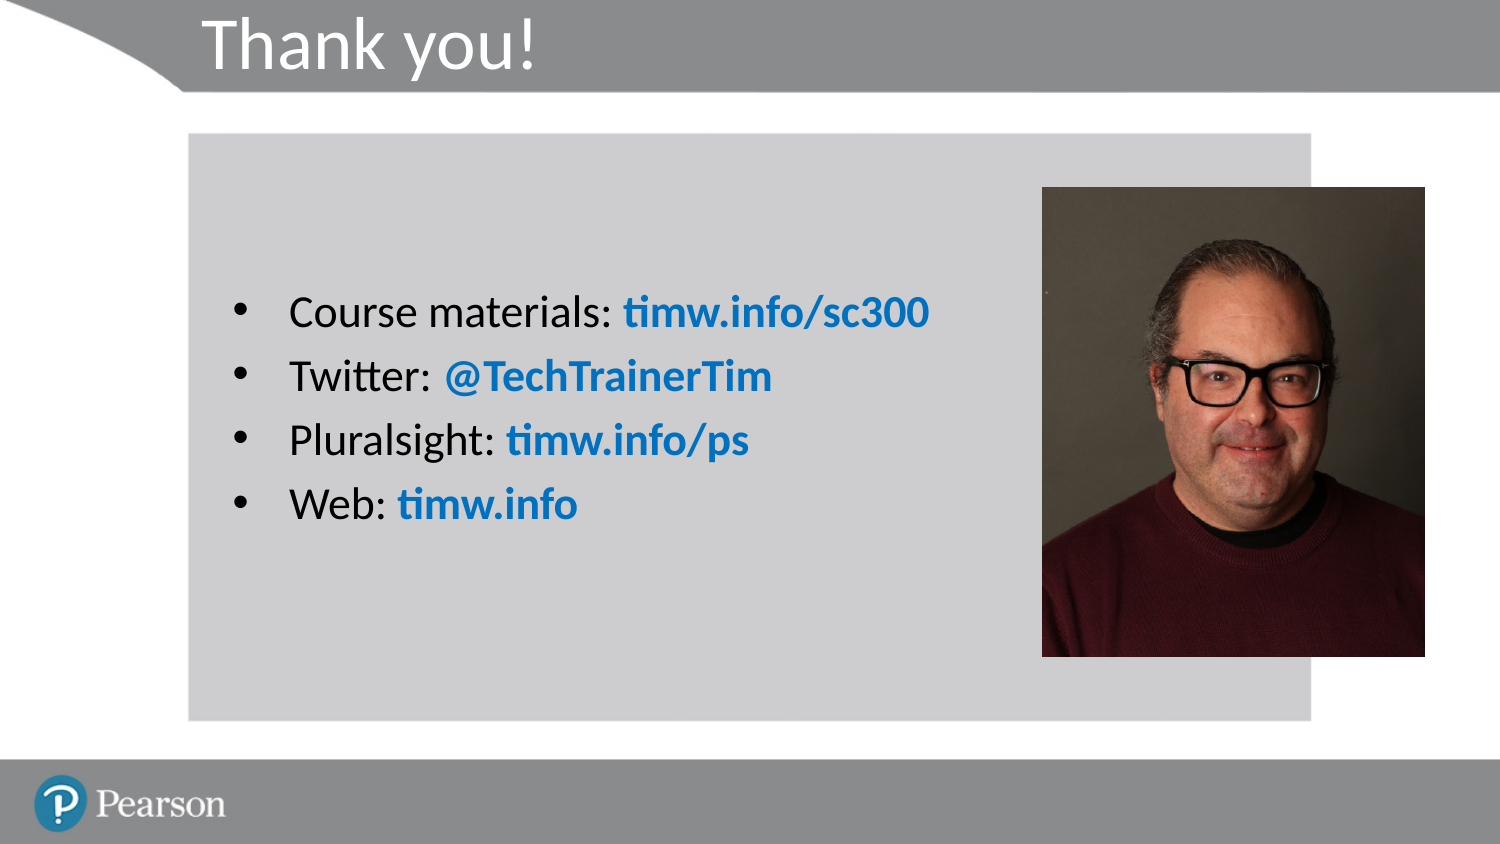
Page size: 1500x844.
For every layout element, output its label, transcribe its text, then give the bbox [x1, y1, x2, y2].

list Course materials: timw.info/sc300 Twitter: @TechTrainerTim Pluralsight: timw.info/ps Web: timw.info [217, 273, 1311, 697]
picture [0, 0, 1500, 844]
title Thank you! [186, 0, 1425, 79]
